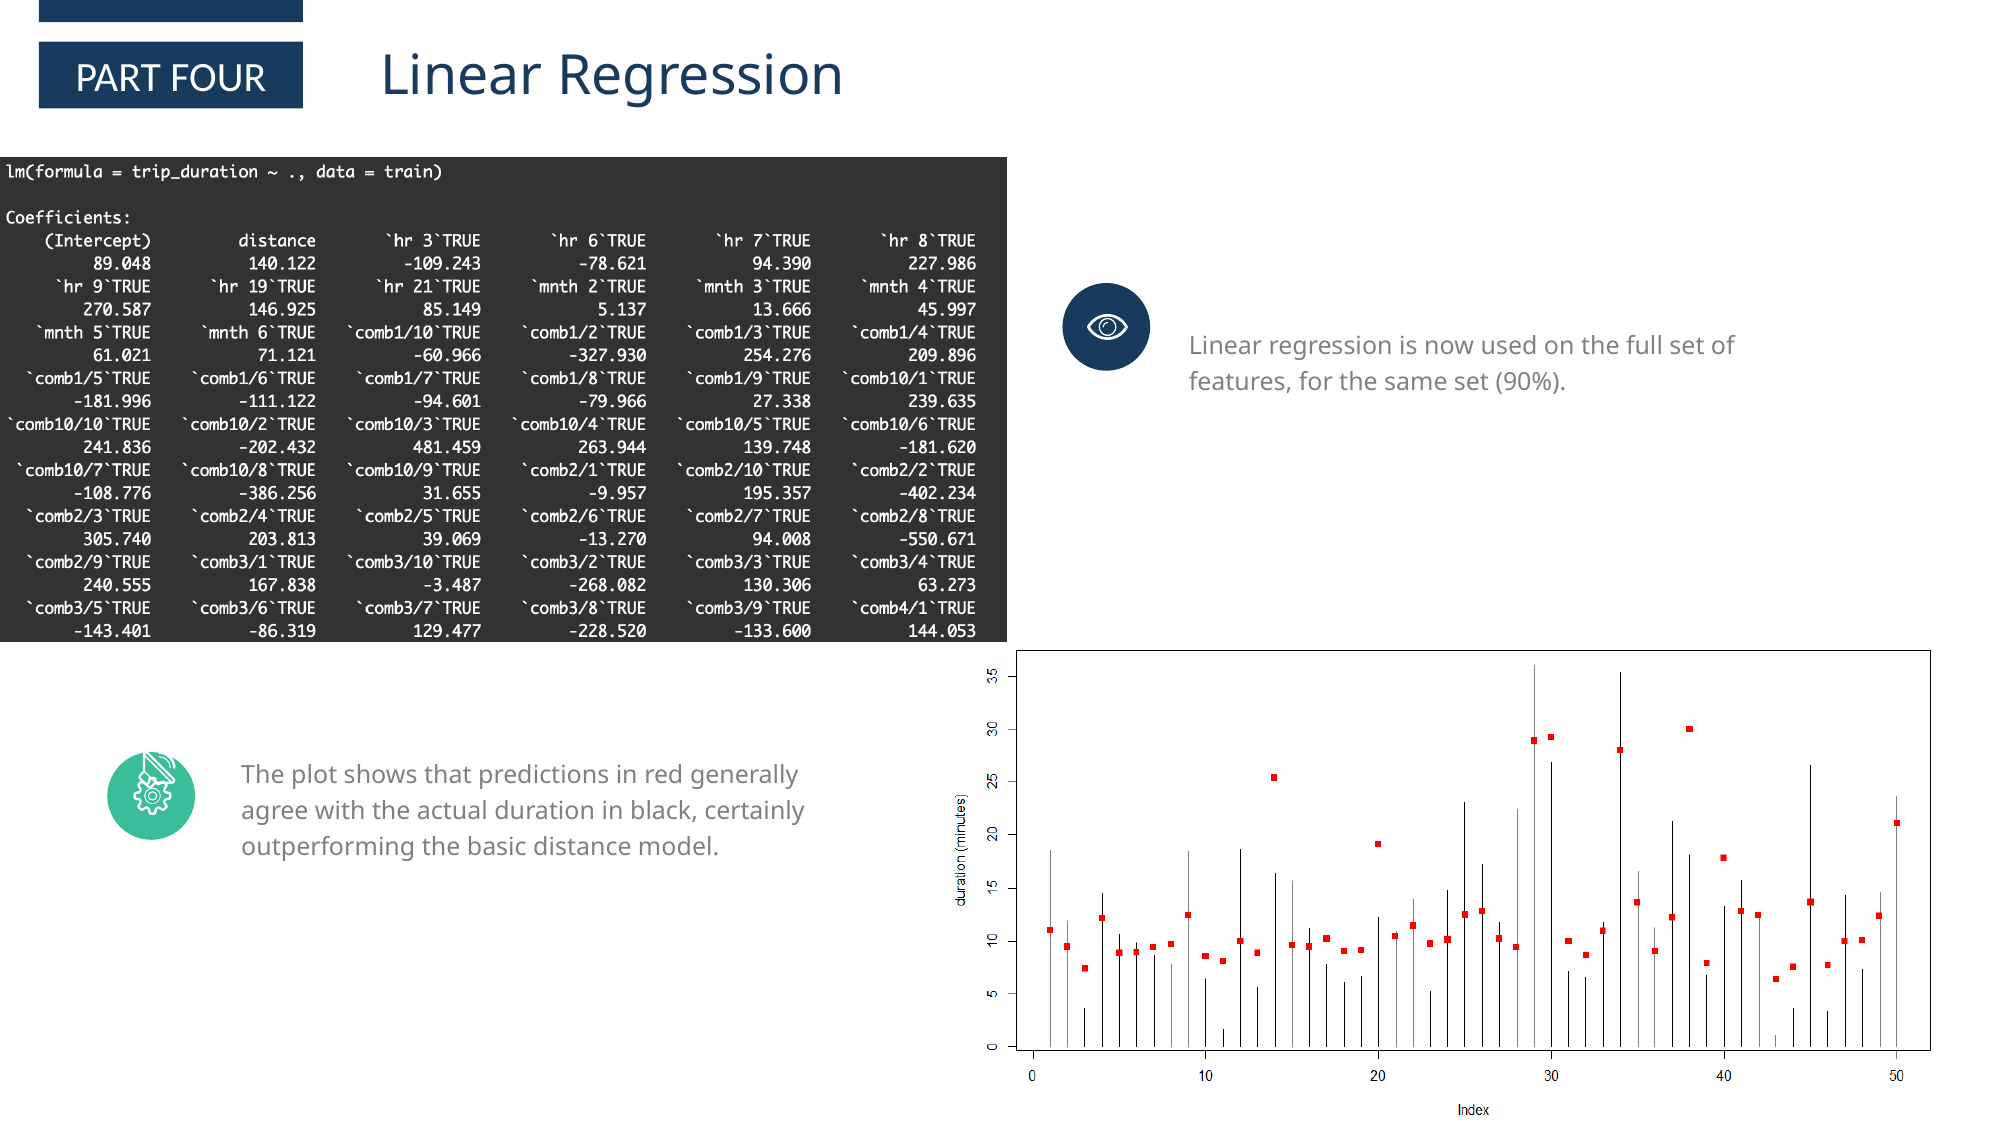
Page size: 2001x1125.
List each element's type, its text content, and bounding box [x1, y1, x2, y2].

text_box [38, 0, 304, 23]
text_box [1087, 313, 1128, 340]
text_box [133, 776, 172, 815]
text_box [137, 751, 176, 789]
text_box [106, 753, 197, 841]
picture [0, 157, 1946, 1125]
text_box PART FOUR [38, 41, 304, 109]
text_box [1061, 281, 1152, 372]
text_box Linear Regression [365, 31, 1359, 113]
text_box Linear regression is now used on the full set of features, for the same set (90%). [1168, 314, 1838, 411]
text_box The plot shows that predictions in red generally agree with the actual duration in black, certainly outperforming the basic distance model. [221, 742, 890, 840]
